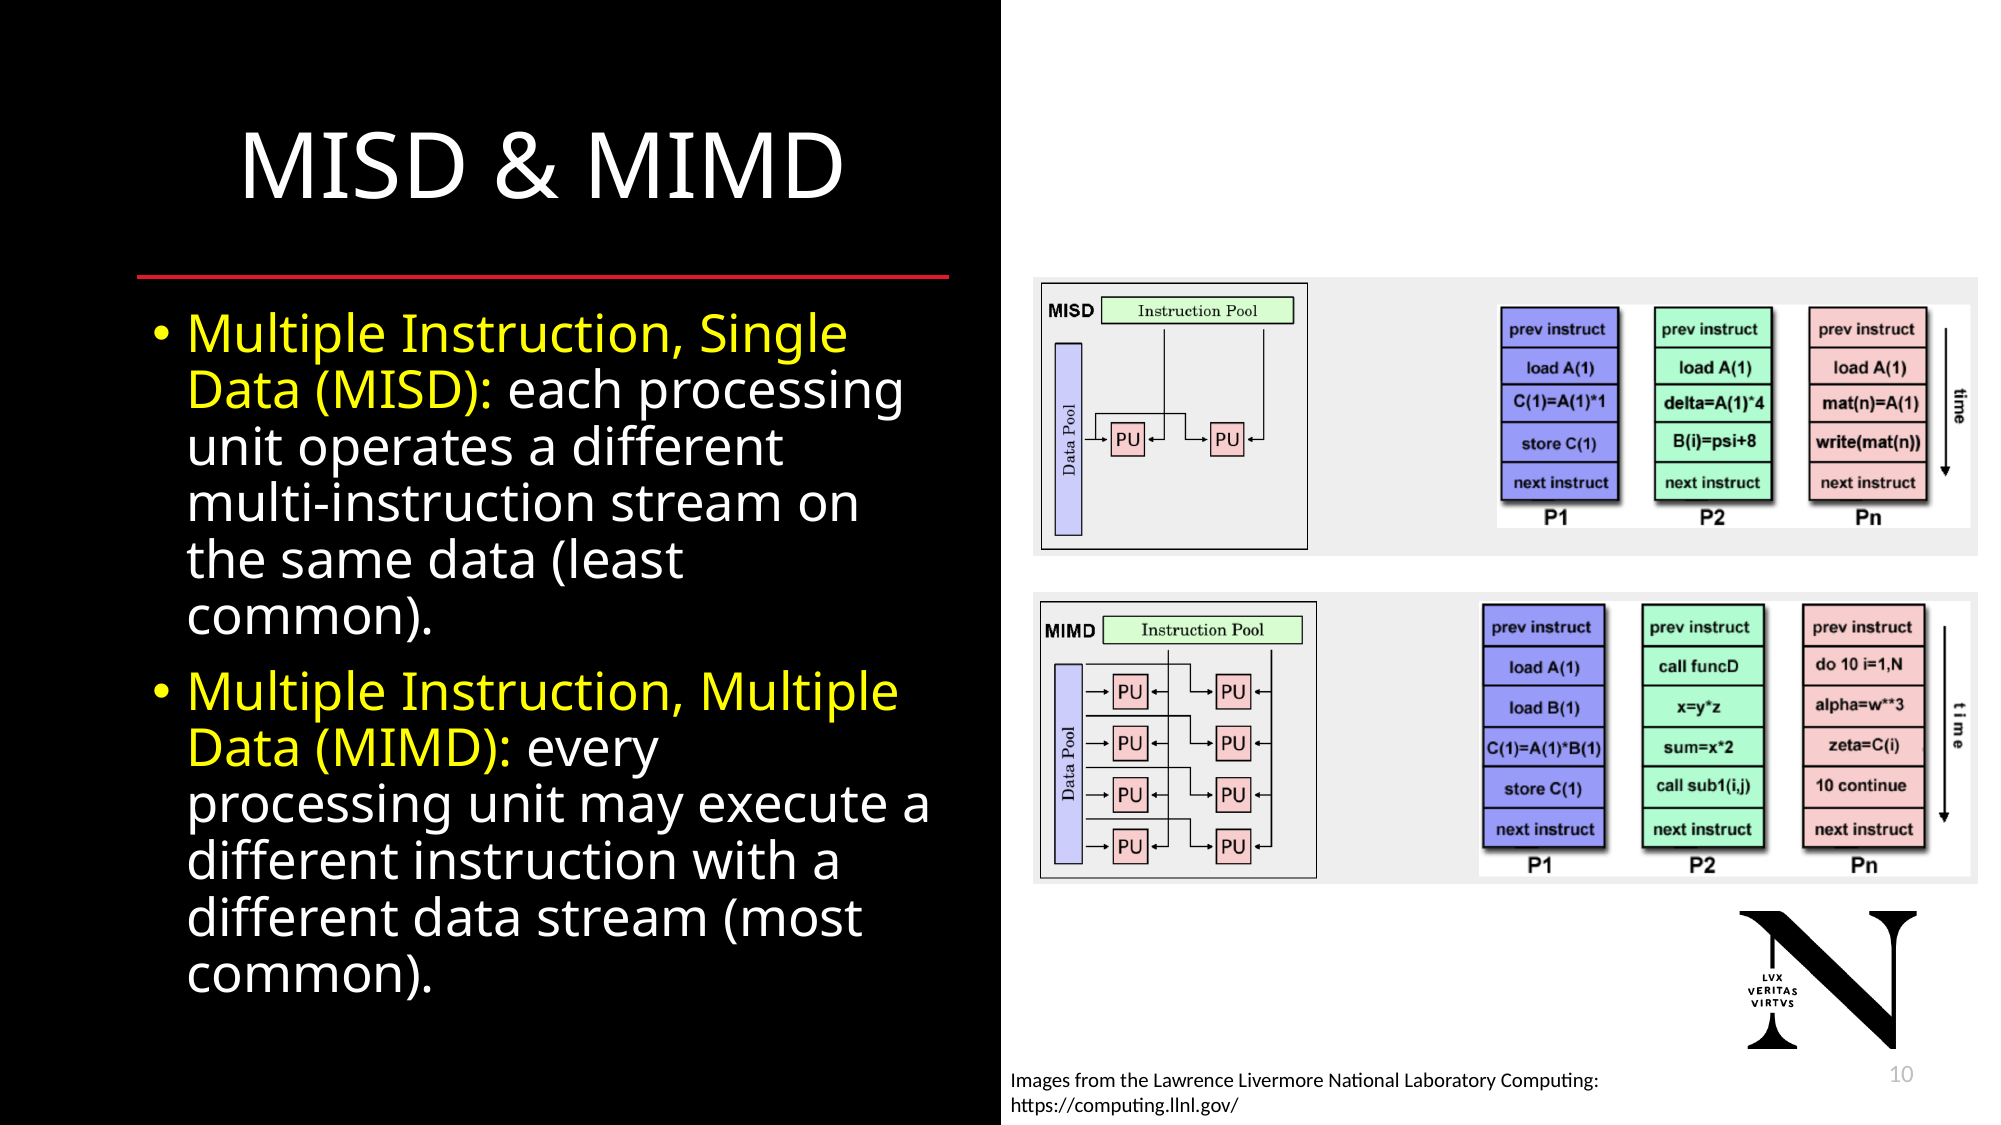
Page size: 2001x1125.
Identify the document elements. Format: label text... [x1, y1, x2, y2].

list Multiple Instruction, Single Data (MISD): each processing unit operates a different multi-instruction stream on the same data (least common). Multiple Instruction, Multiple Data (MIMD): every processing unit may execute a different instruction with a different data stream (most common). [137, 299, 949, 1014]
picture [1033, 277, 1978, 556]
text_box Images from the Lawrence Livermore National Laboratory Computing: https://computing.llnl.gov/ [995, 1059, 1776, 1124]
picture [1033, 592, 1978, 885]
slide_number 11 [1479, 1042, 1930, 1103]
title MISD & MIMD [137, 59, 949, 278]
